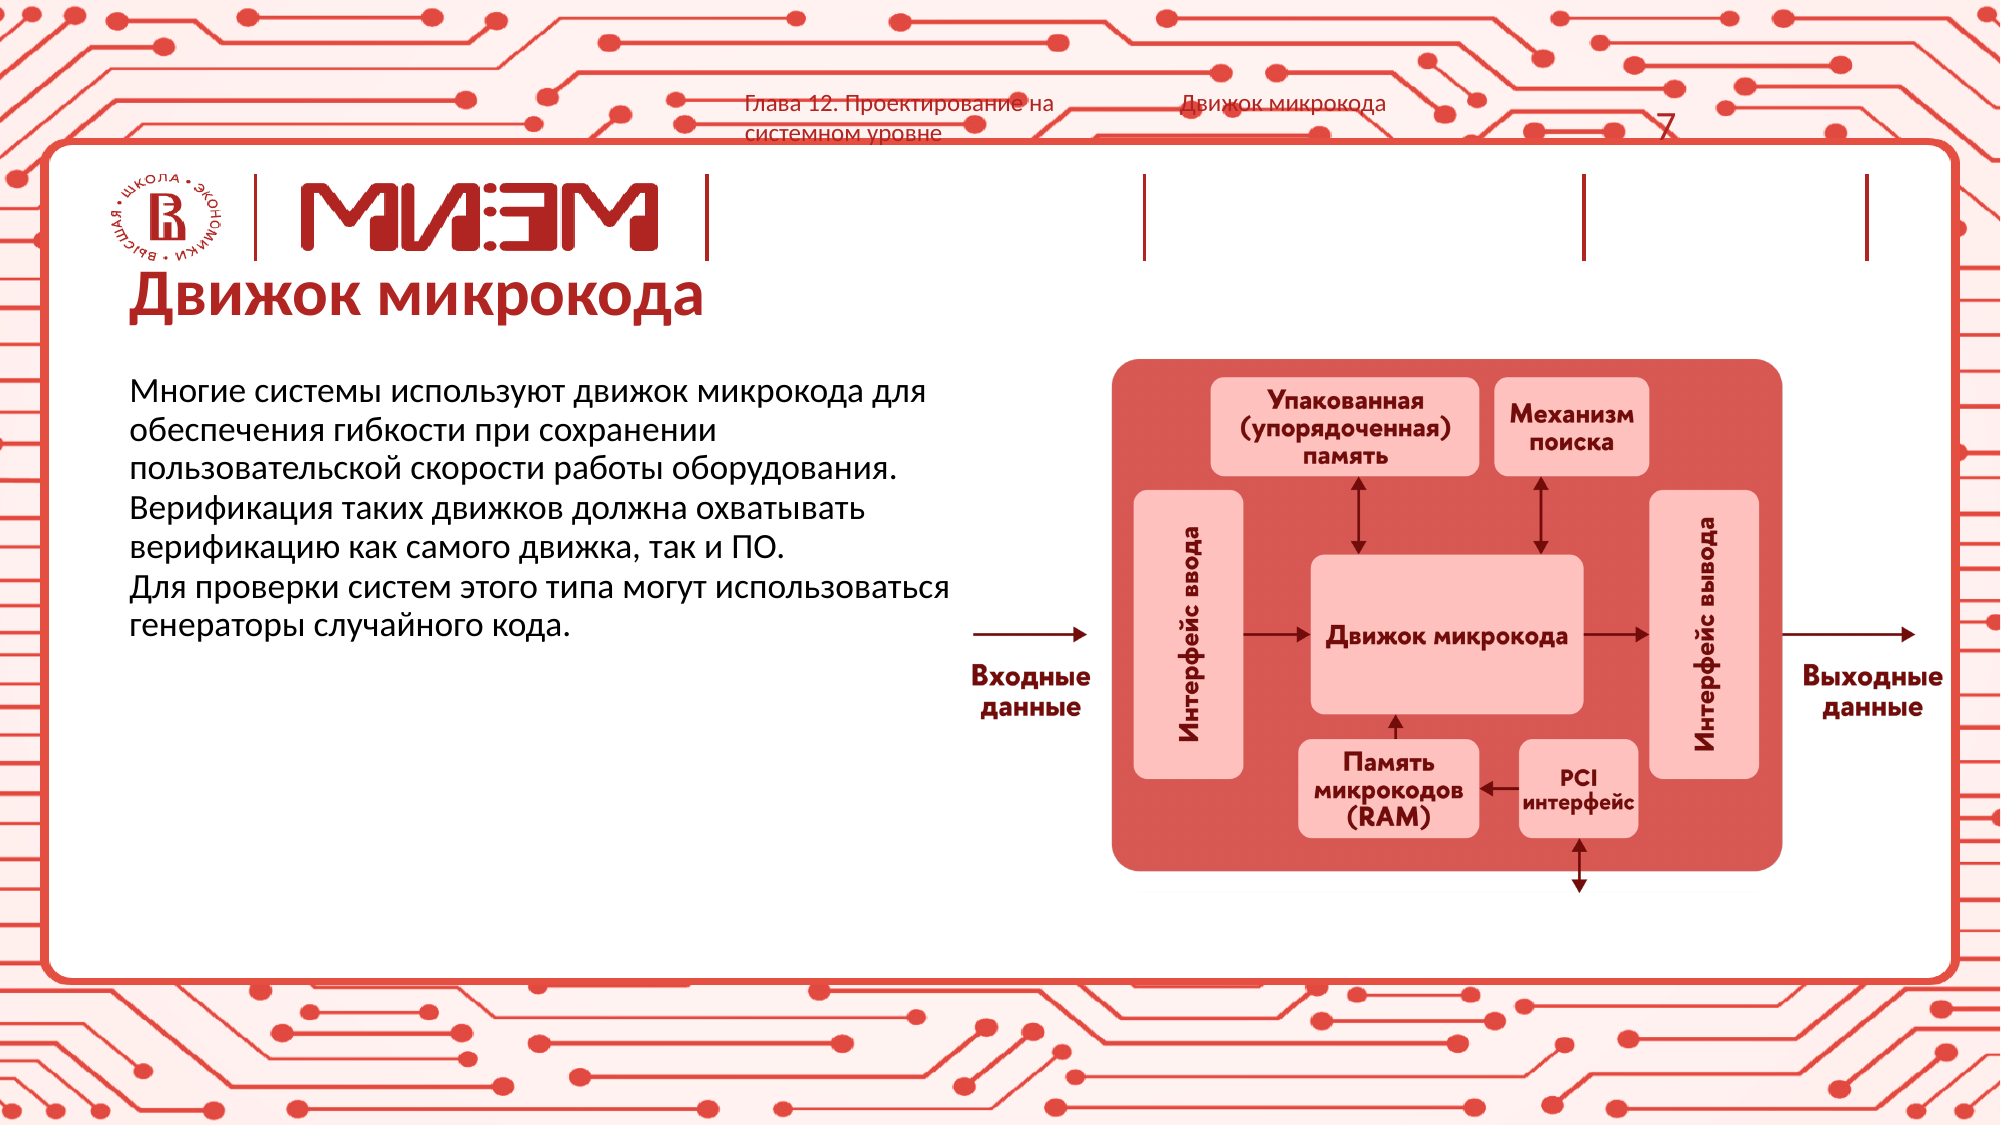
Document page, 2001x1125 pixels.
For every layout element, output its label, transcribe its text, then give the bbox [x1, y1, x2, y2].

text_box Глава 12. Проектирование на системном уровне [729, 78, 1125, 154]
title Движок микрокода [114, 222, 981, 364]
list Многие системы используют движок микрокода для обеспечения гибкости при сохранении пользовательской скорости работы оборудования. Верификация таких движков должна охватывать верификацию как самого движка, так и ПО. Для проверки систем этого типа могут использоваться генераторы случайного кода. [114, 364, 981, 965]
picture [0, 0, 2001, 1125]
text_box Движок микрокода [1164, 78, 1560, 124]
slide_number 7 [1637, 94, 1692, 154]
